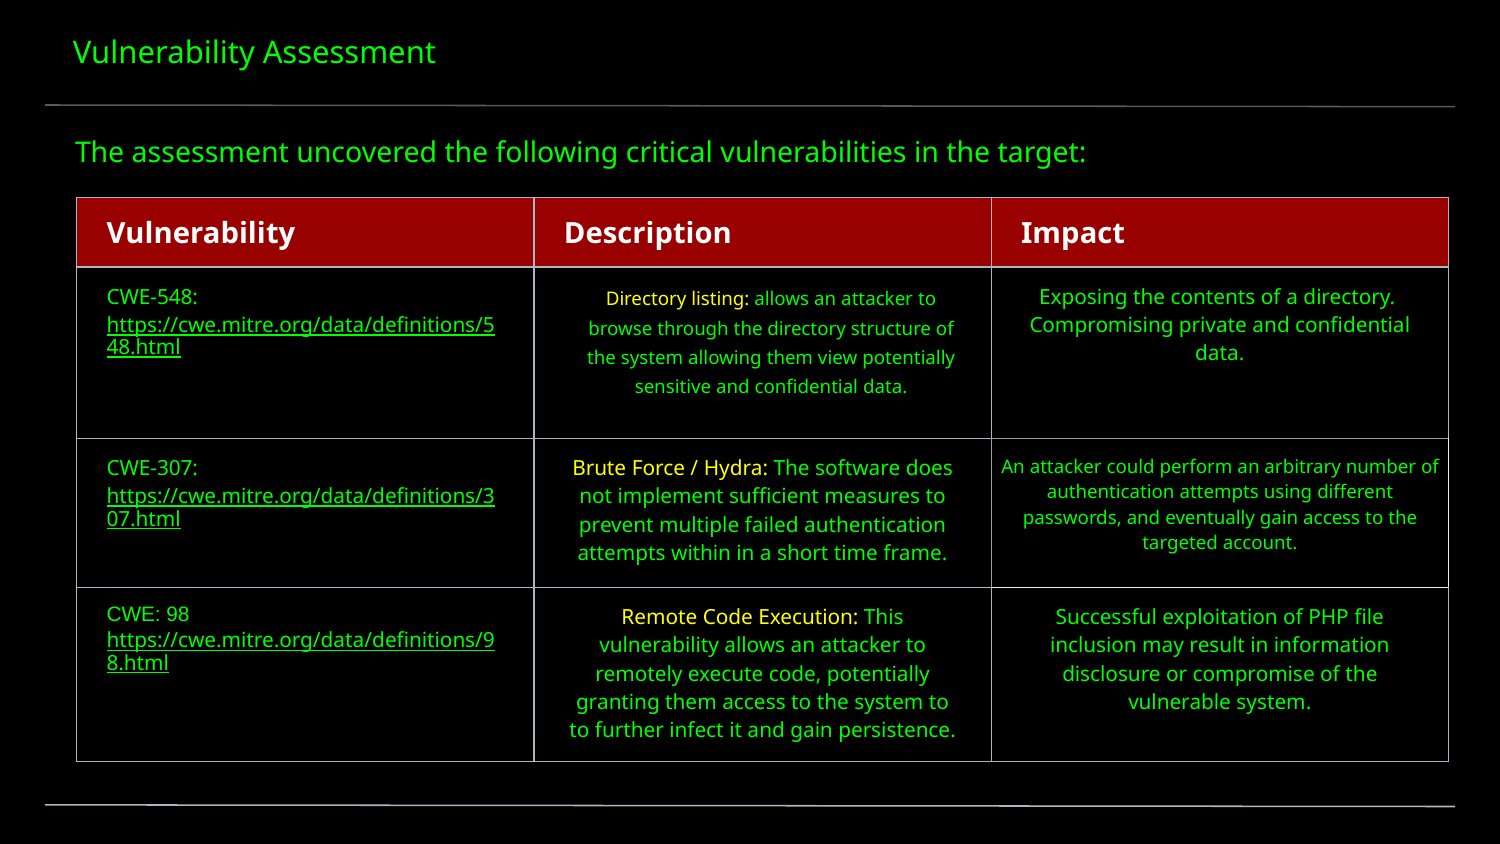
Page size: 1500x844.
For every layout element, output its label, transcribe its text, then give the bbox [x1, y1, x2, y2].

table_cell CWE-548: https://cwe.mitre.org/data/definitions/548.html [77, 268, 533, 438]
subtitle The assessment uncovered the following critical vulnerabilities in the target: [0, 110, 1500, 171]
table_cell Brute Force / Hydra: The software does not implement sufficient measures to prevent multiple failed authentication attempts within in a short time frame. [535, 439, 991, 587]
table_cell Remote Code Execution: This vulnerability allows an attacker to remotely execute code, potentially granting them access to the system to to further infect it and gain persistence. [535, 588, 991, 761]
table_cell CWE-307: https://cwe.mitre.org/data/definitions/307.html [77, 439, 533, 587]
title Vulnerability Assessment [0, 0, 1500, 88]
table_header Impact [992, 198, 1448, 266]
table_header Description [535, 198, 991, 266]
table_cell Successful exploitation of PHP file inclusion may result in information disclosure or compromise of the vulnerable system. [992, 588, 1448, 761]
table_cell An attacker could perform an arbitrary number of authentication attempts using different passwords, and eventually gain access to the targeted account. [992, 439, 1448, 587]
table_cell Exposing the contents of a directory. Compromising private and confidential data. [992, 268, 1448, 438]
table_cell Directory listing: allows an attacker to browse through the directory structure of the system allowing them view potentially sensitive and confidential data. [535, 268, 991, 438]
table_header Vulnerability [77, 198, 533, 266]
table_cell CWE: 98 https://cwe.mitre.org/data/definitions/98.html [77, 588, 533, 761]
